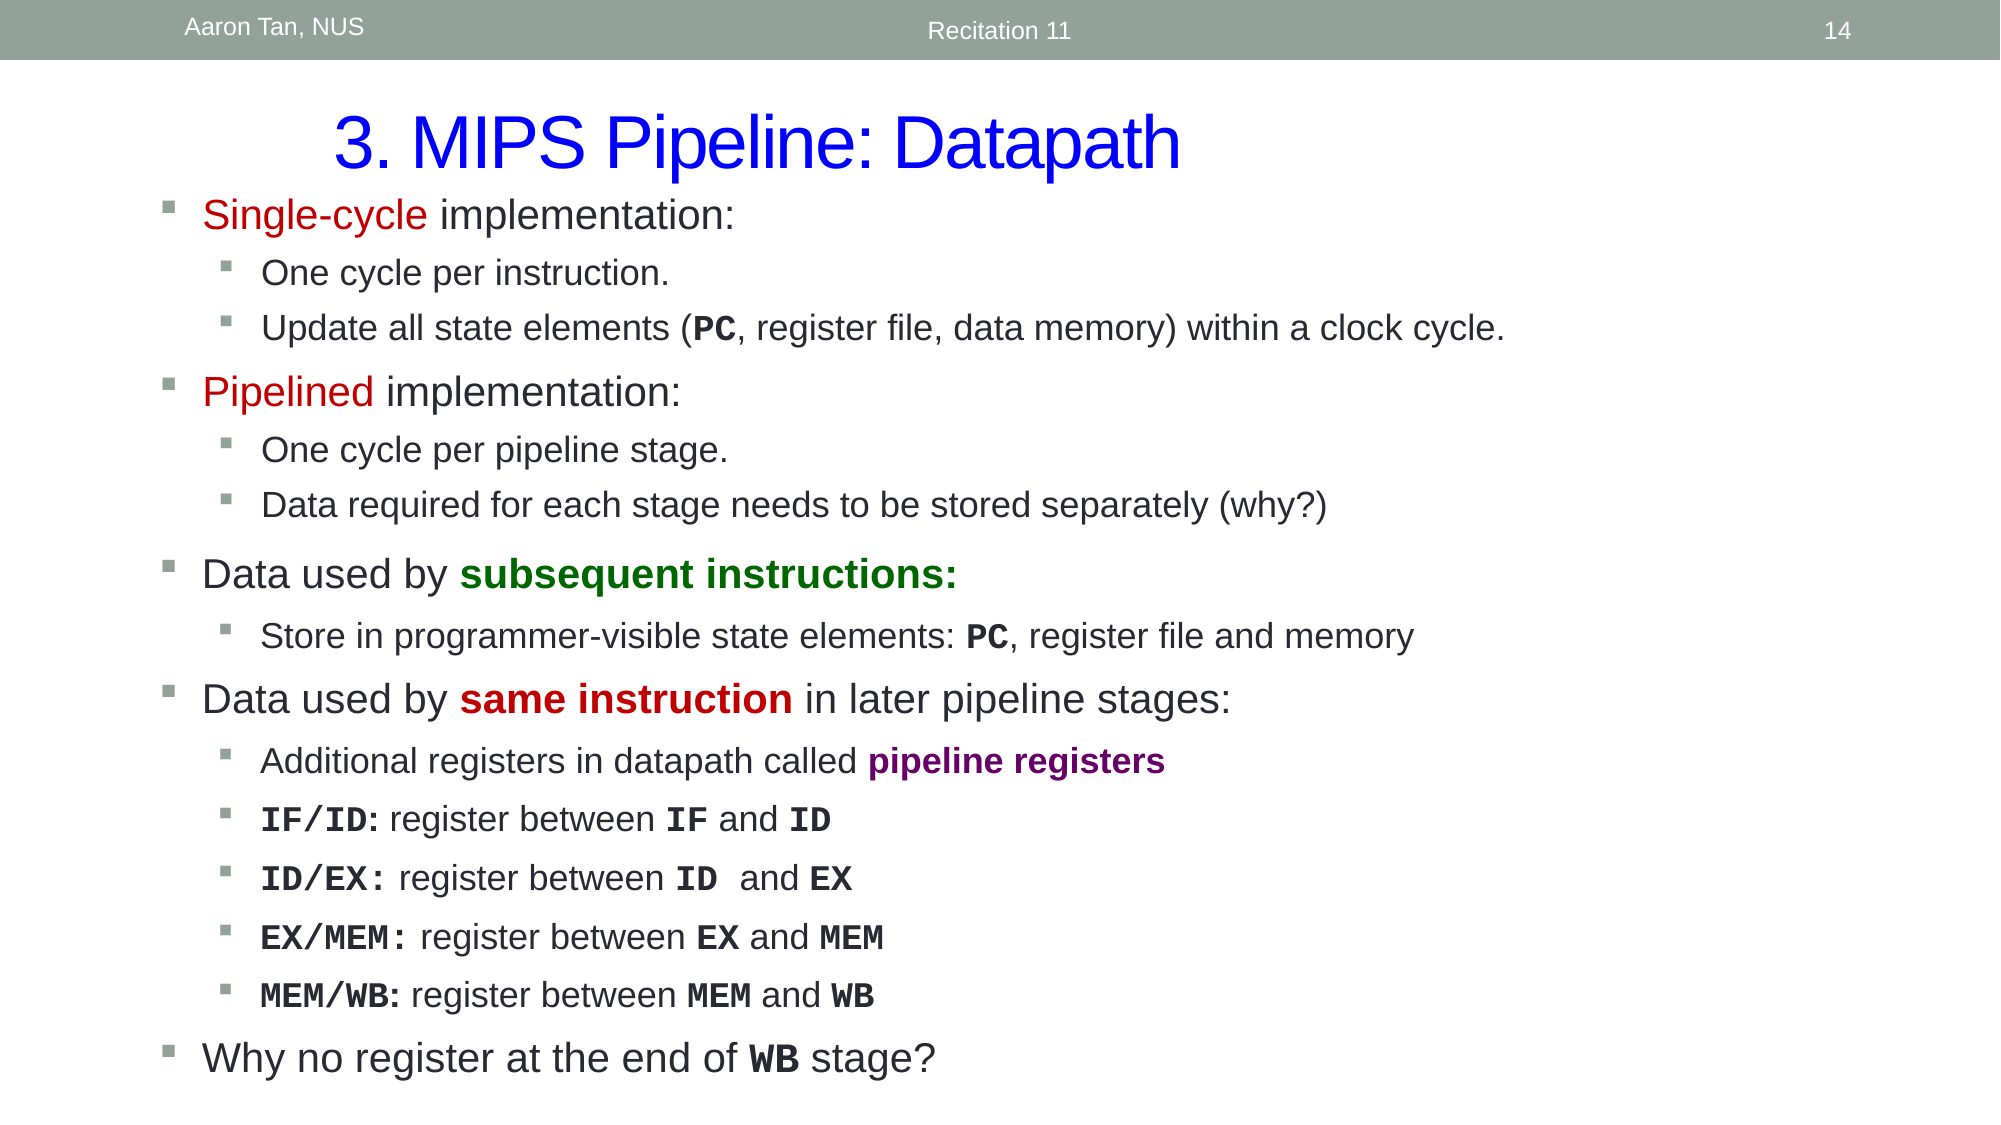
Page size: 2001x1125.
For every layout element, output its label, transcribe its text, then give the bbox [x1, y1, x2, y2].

text_box Data used by subsequent instructions: Store in programmer-visible state elements: PC, register file and memory Data used by same instruction in later pipeline stages: Additional registers in datapath called pipeline registers IF/ID: register between IF and ID ID/EX: register between ID and EX EX/MEM: register between EX and MEM MEM/WB: register between MEM and WB Why no register at the end of WB stage? [144, 534, 1612, 1091]
title 3. MIPS Pipeline: Datapath [318, 86, 1724, 192]
slide_number Aaron Tan, NUS [169, 3, 645, 57]
footer Recitation 11 [645, 3, 1547, 57]
slide_number 14 [1725, 3, 1867, 57]
text_box Single-cycle implementation: One cycle per instruction. Update all state elements (PC, register file, data memory) within a clock cycle. Pipelined implementation: One cycle per pipeline stage. Data required for each stage needs to be stored separately (why?) [144, 174, 1679, 535]
